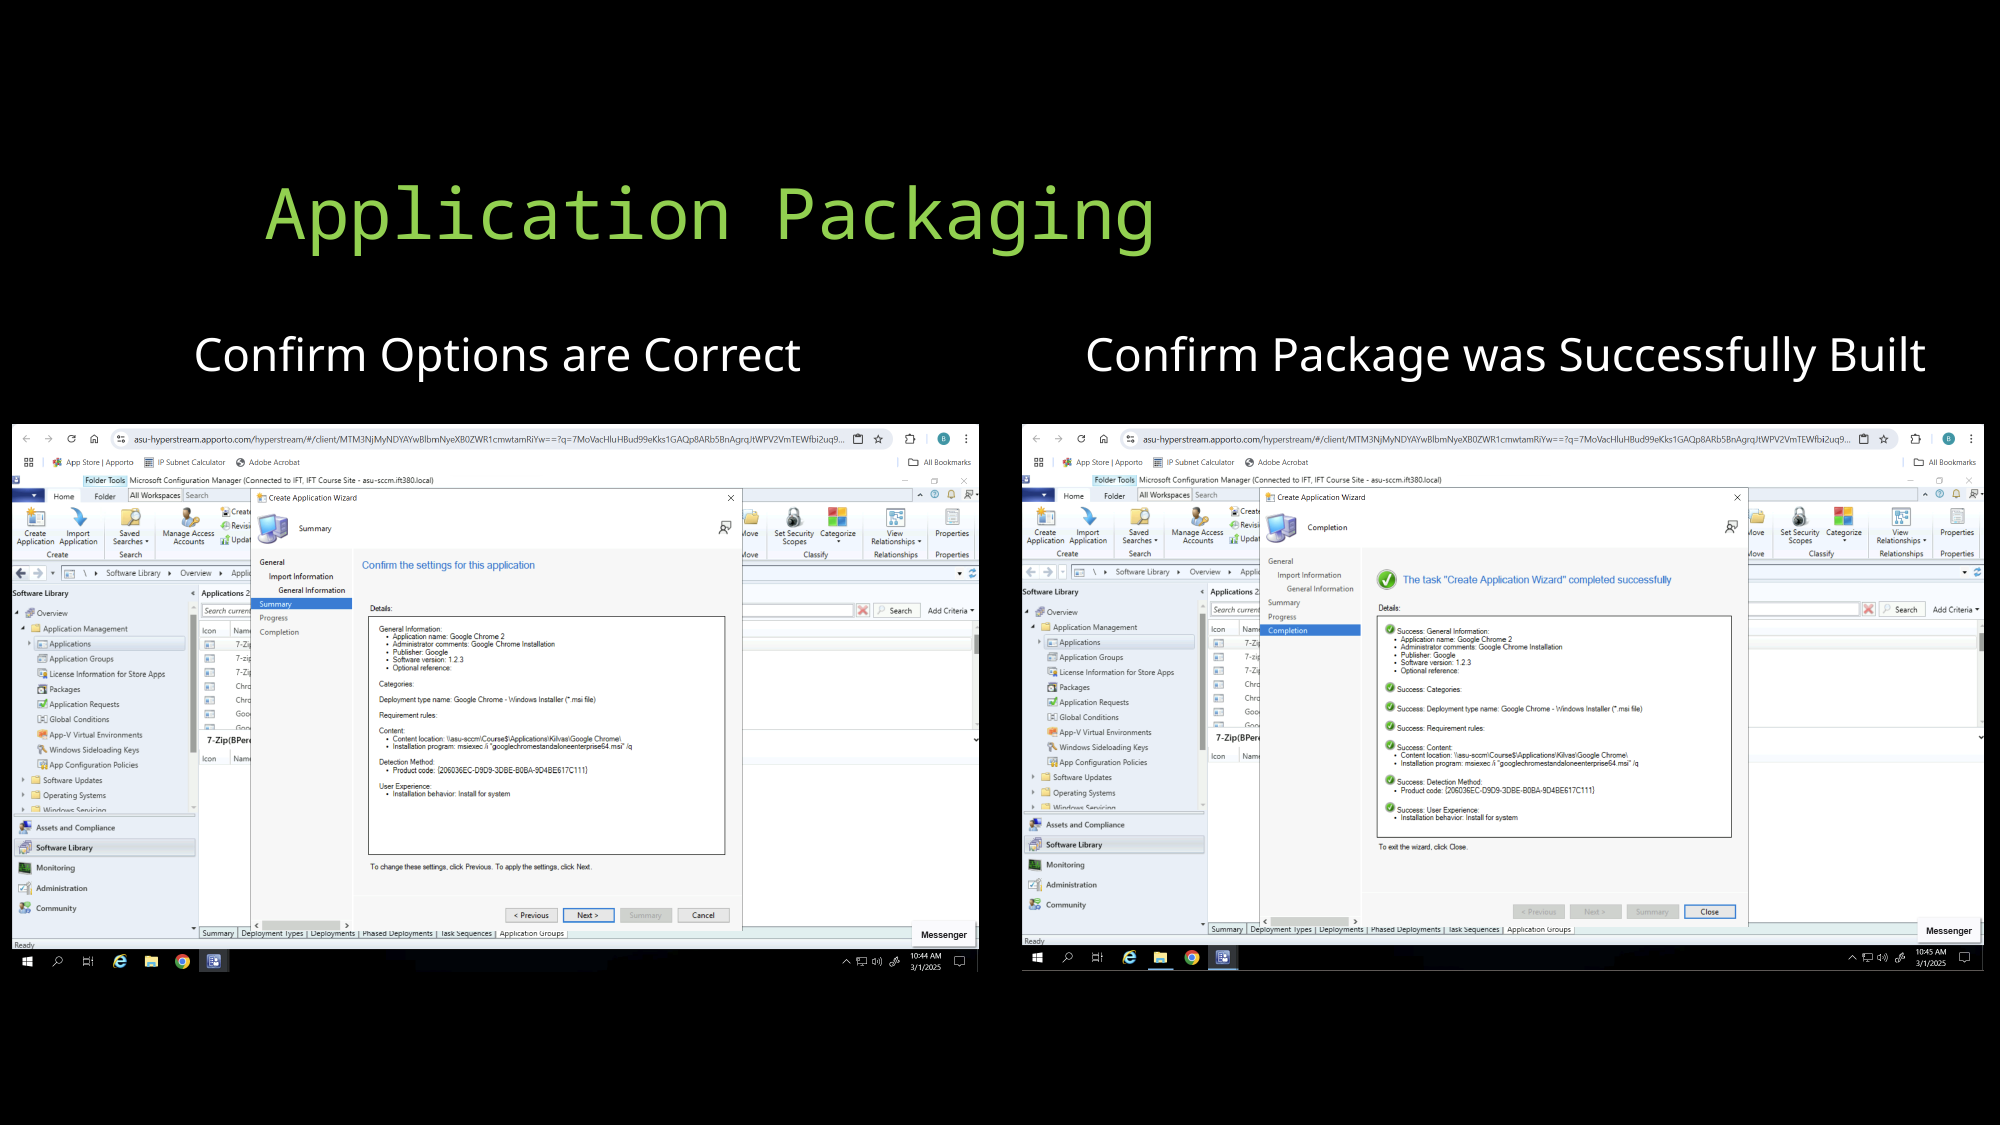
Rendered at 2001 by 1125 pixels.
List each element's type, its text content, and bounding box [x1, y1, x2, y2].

title Application Packaging [249, 75, 1750, 263]
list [12, 424, 979, 972]
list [1022, 424, 1984, 971]
list Confirm Package was Successfully Built [1024, 299, 1988, 413]
list Confirm Options are Correct [32, 299, 963, 413]
